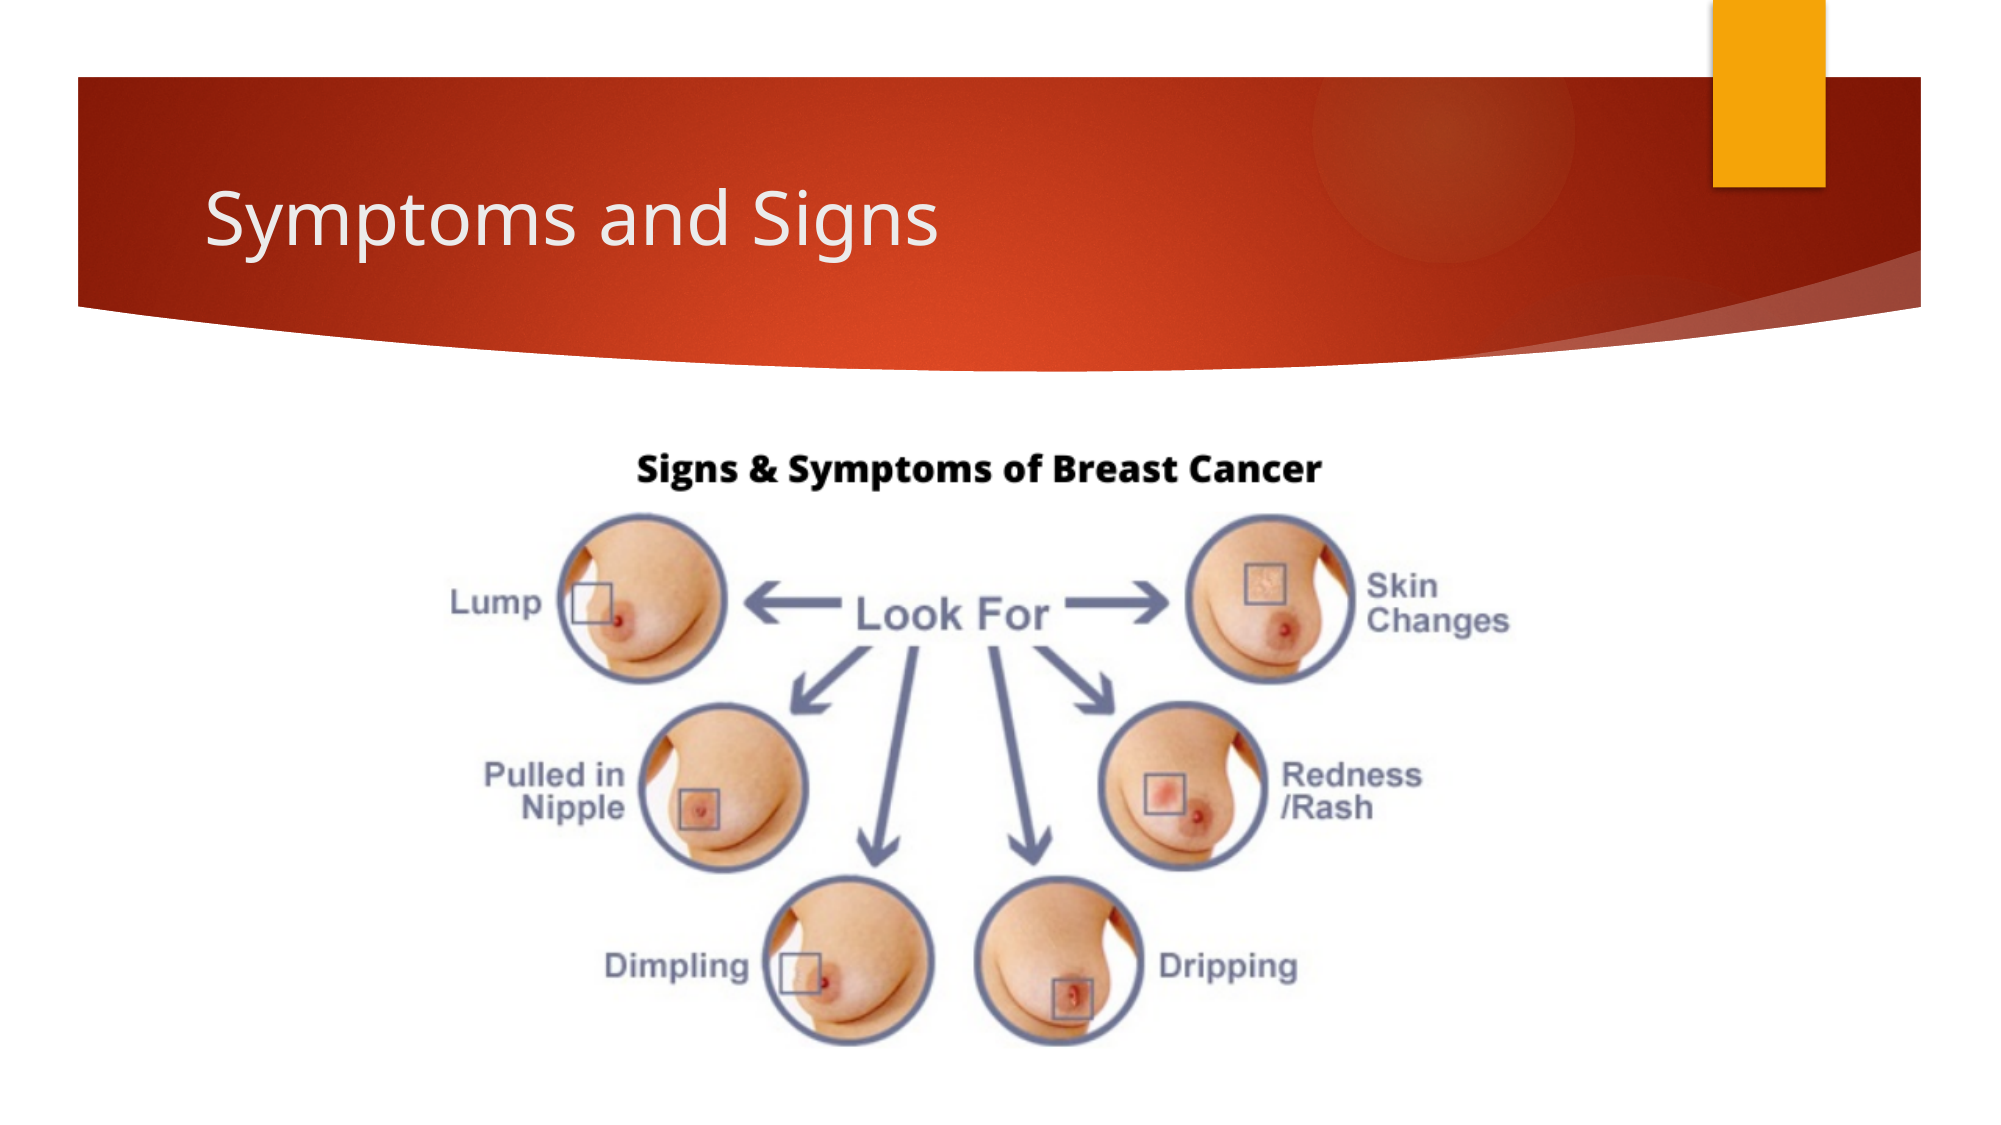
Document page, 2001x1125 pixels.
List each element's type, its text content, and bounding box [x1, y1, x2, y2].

picture [375, 397, 1580, 1086]
title Symptoms and Signs [189, 155, 1627, 275]
